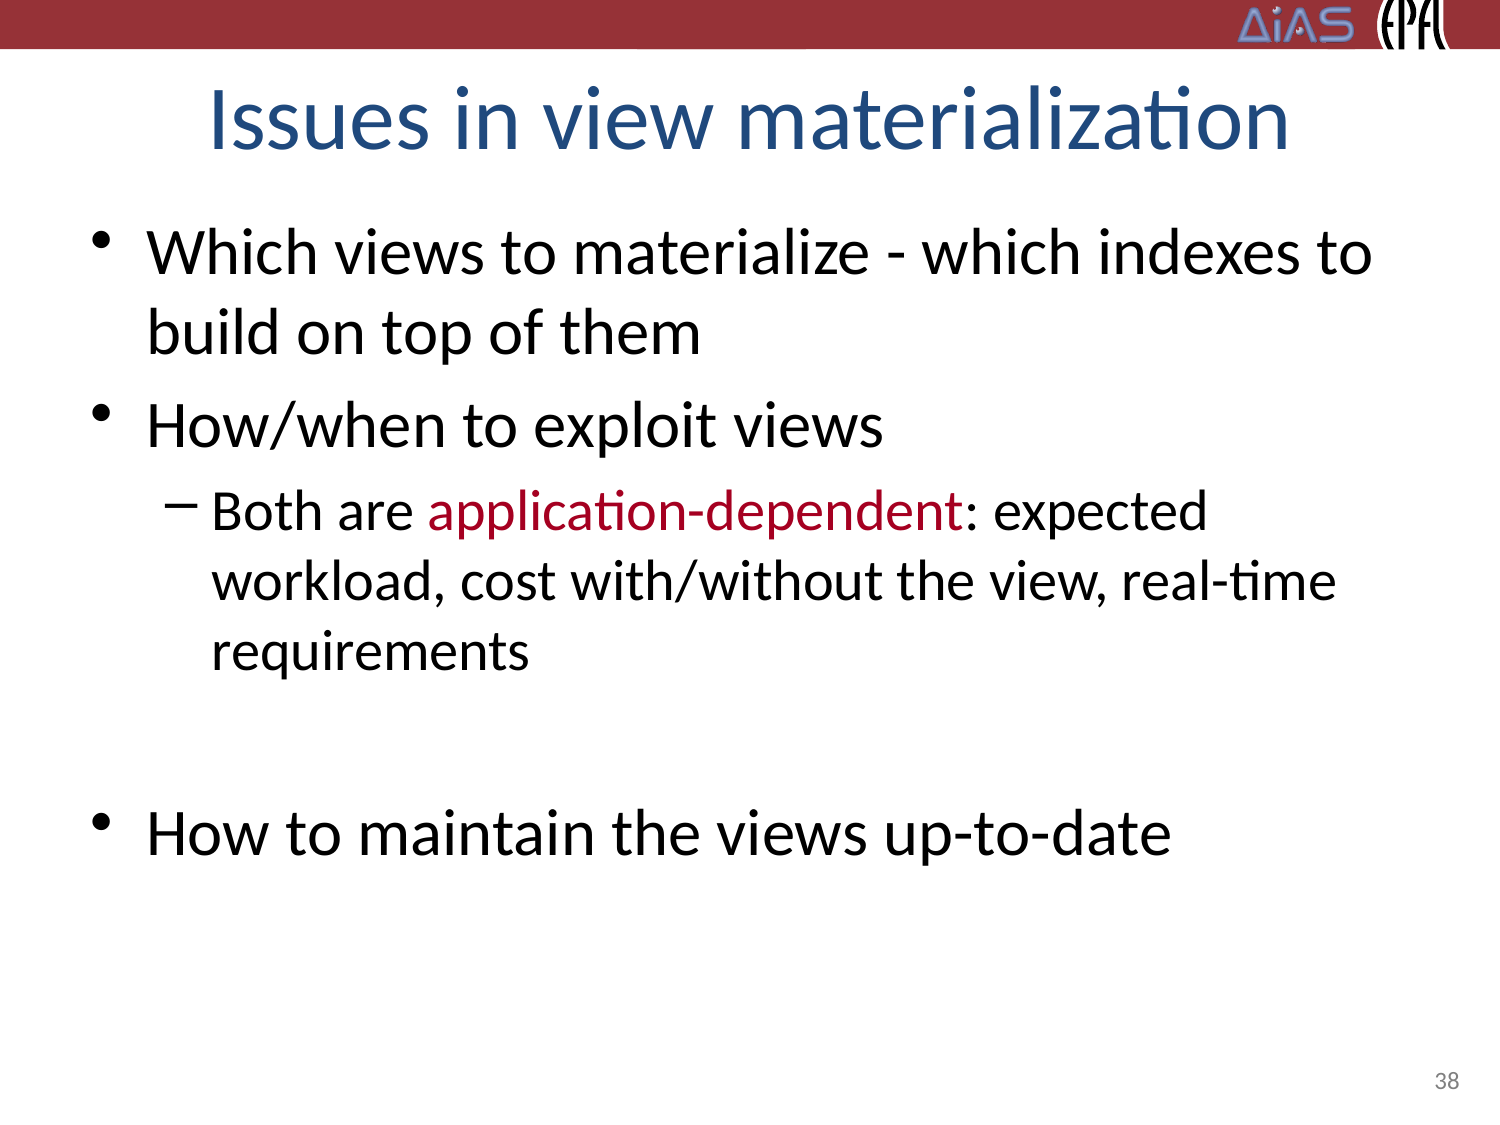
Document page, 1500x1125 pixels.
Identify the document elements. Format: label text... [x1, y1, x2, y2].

picture [1234, 3, 1357, 44]
title Issues in view materialization [74, 44, 1426, 176]
list Which views to materialize - which indexes to build on top of them How/when to exploit views Both are application-dependent: expected workload, cost with/without the view, real-time requirements How to maintain the views up-to-date [74, 199, 1426, 1006]
slide_number 38 [1074, 1024, 1476, 1103]
